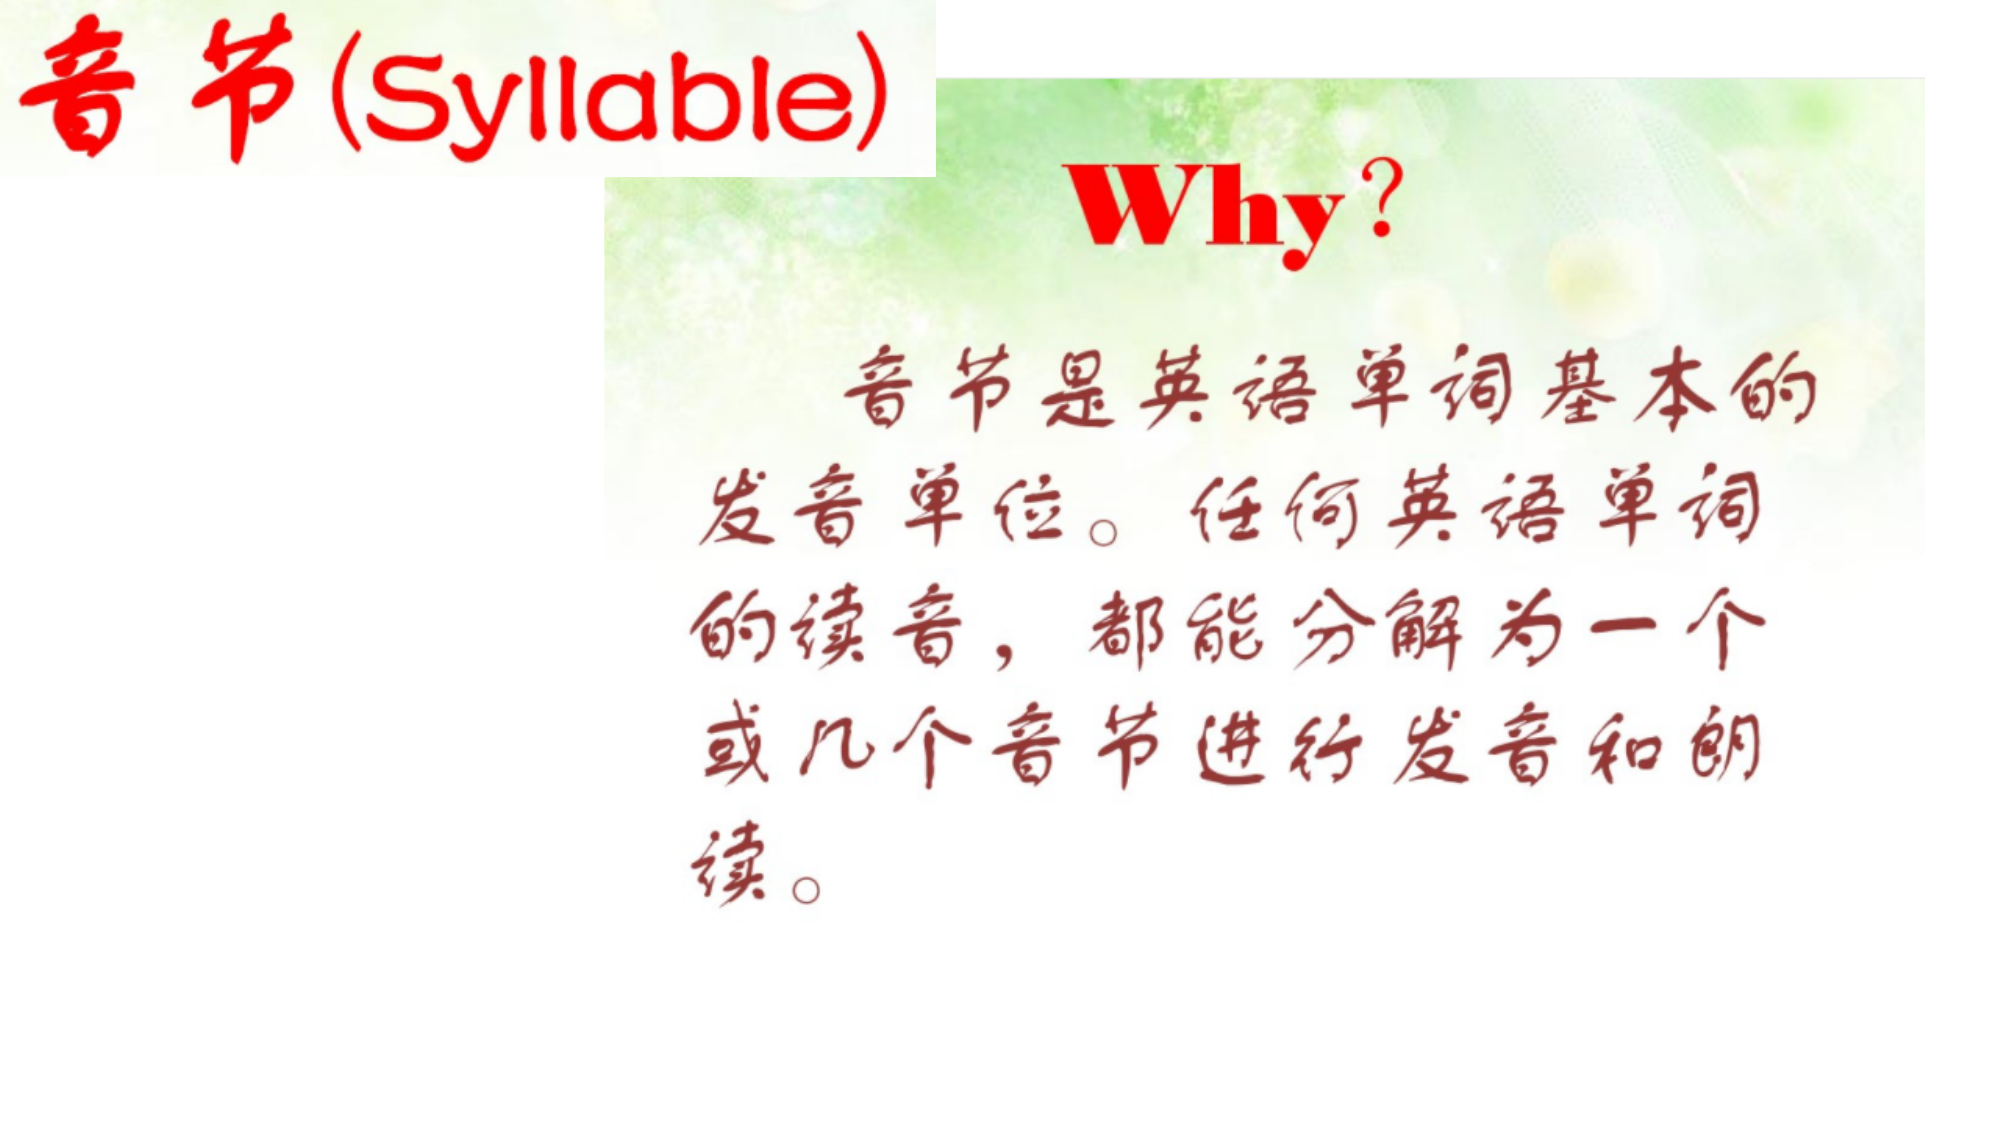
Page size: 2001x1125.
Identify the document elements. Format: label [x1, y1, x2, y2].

picture [0, 0, 1925, 1049]
